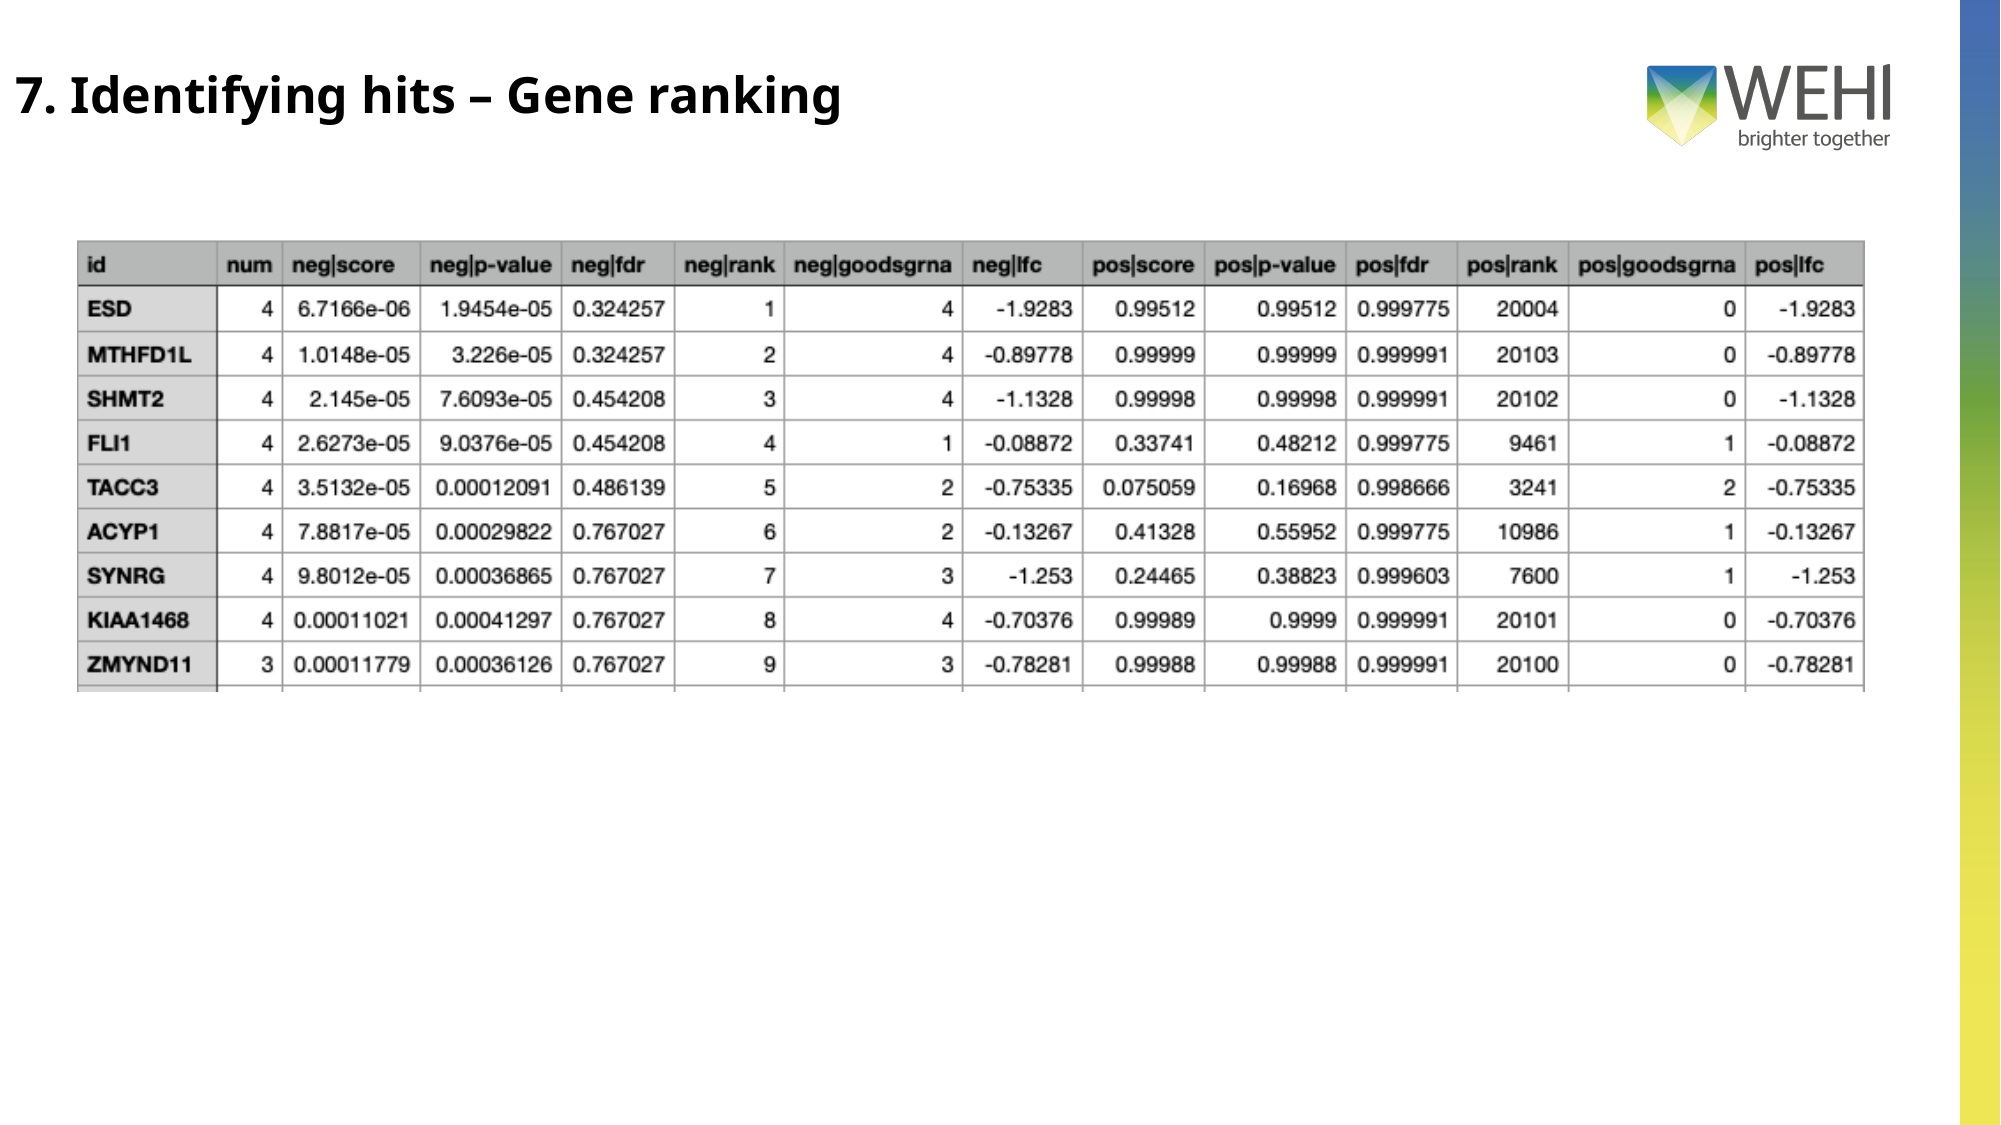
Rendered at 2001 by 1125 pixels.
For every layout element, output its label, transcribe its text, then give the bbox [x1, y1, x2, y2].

picture [77, 239, 1865, 692]
picture [1960, 0, 2000, 1125]
picture [1641, 61, 1896, 153]
title 7. Identifying hits – Gene ranking [0, 0, 1623, 188]
